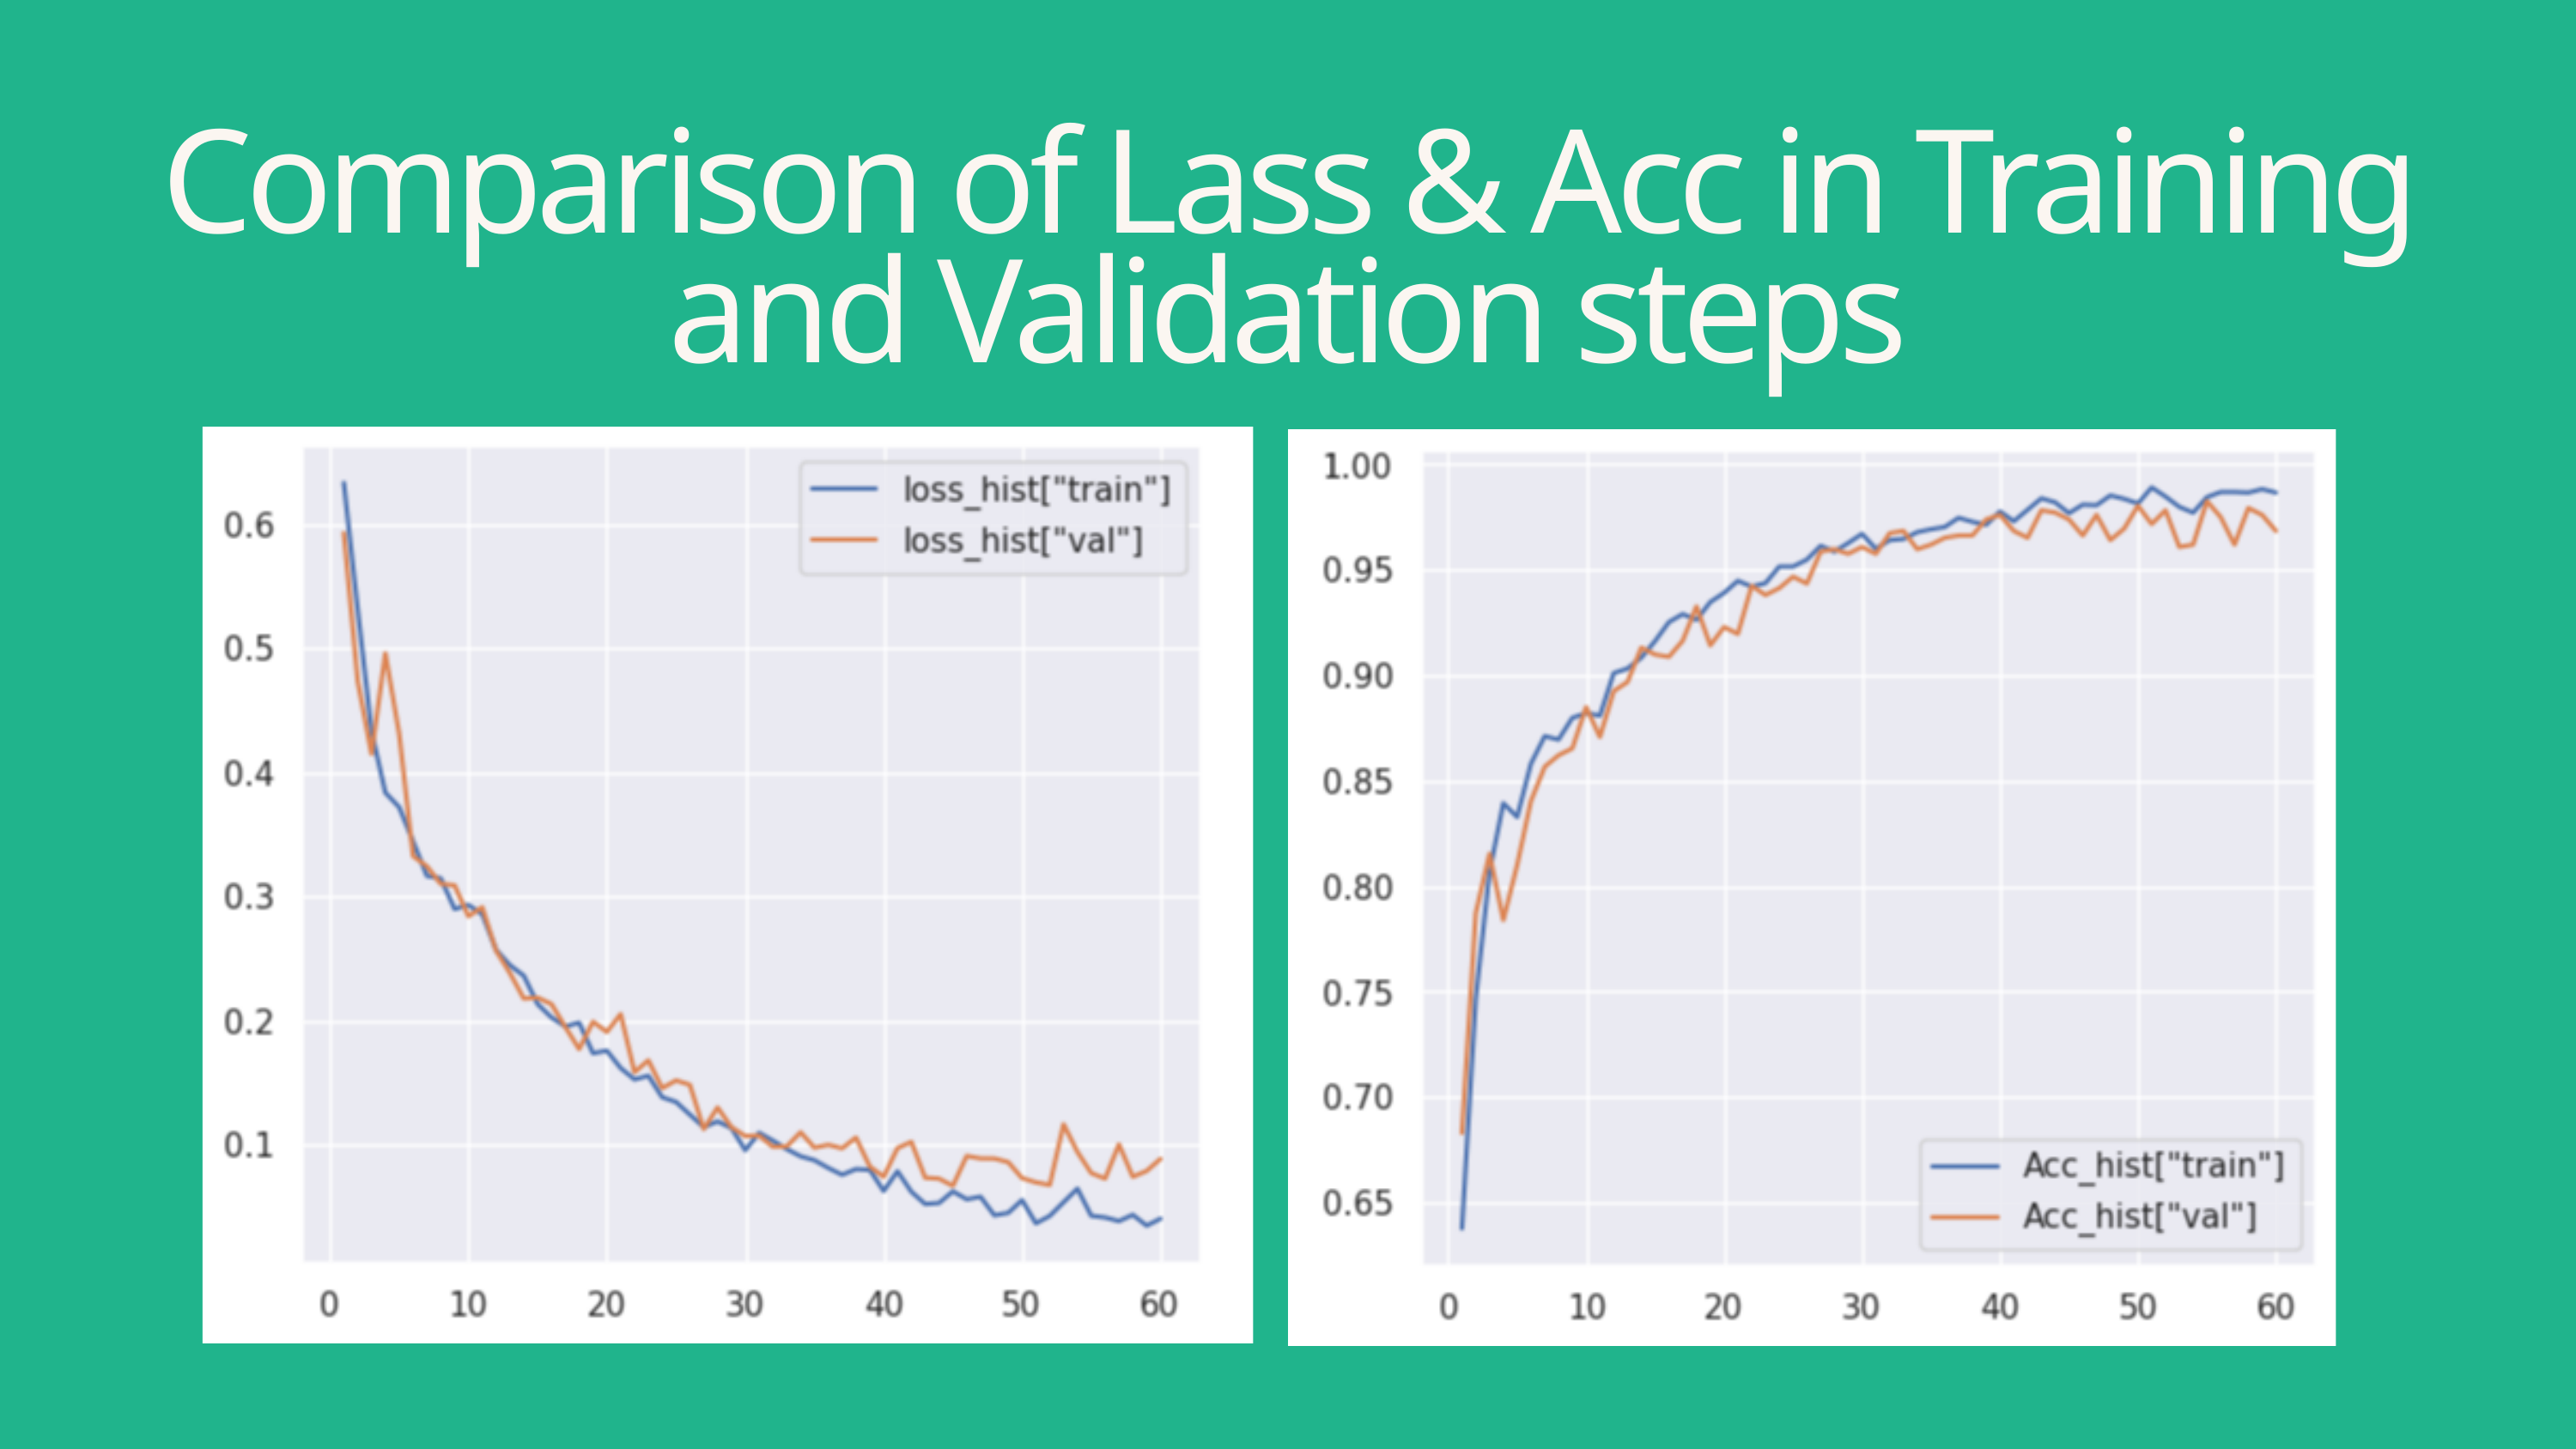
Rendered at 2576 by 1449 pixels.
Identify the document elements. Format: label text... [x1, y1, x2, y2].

text_box [202, 427, 1254, 1343]
text_box Comparison of Lass & Acc in Training and Validation steps [158, 132, 2418, 392]
text_box [1288, 429, 2336, 1346]
